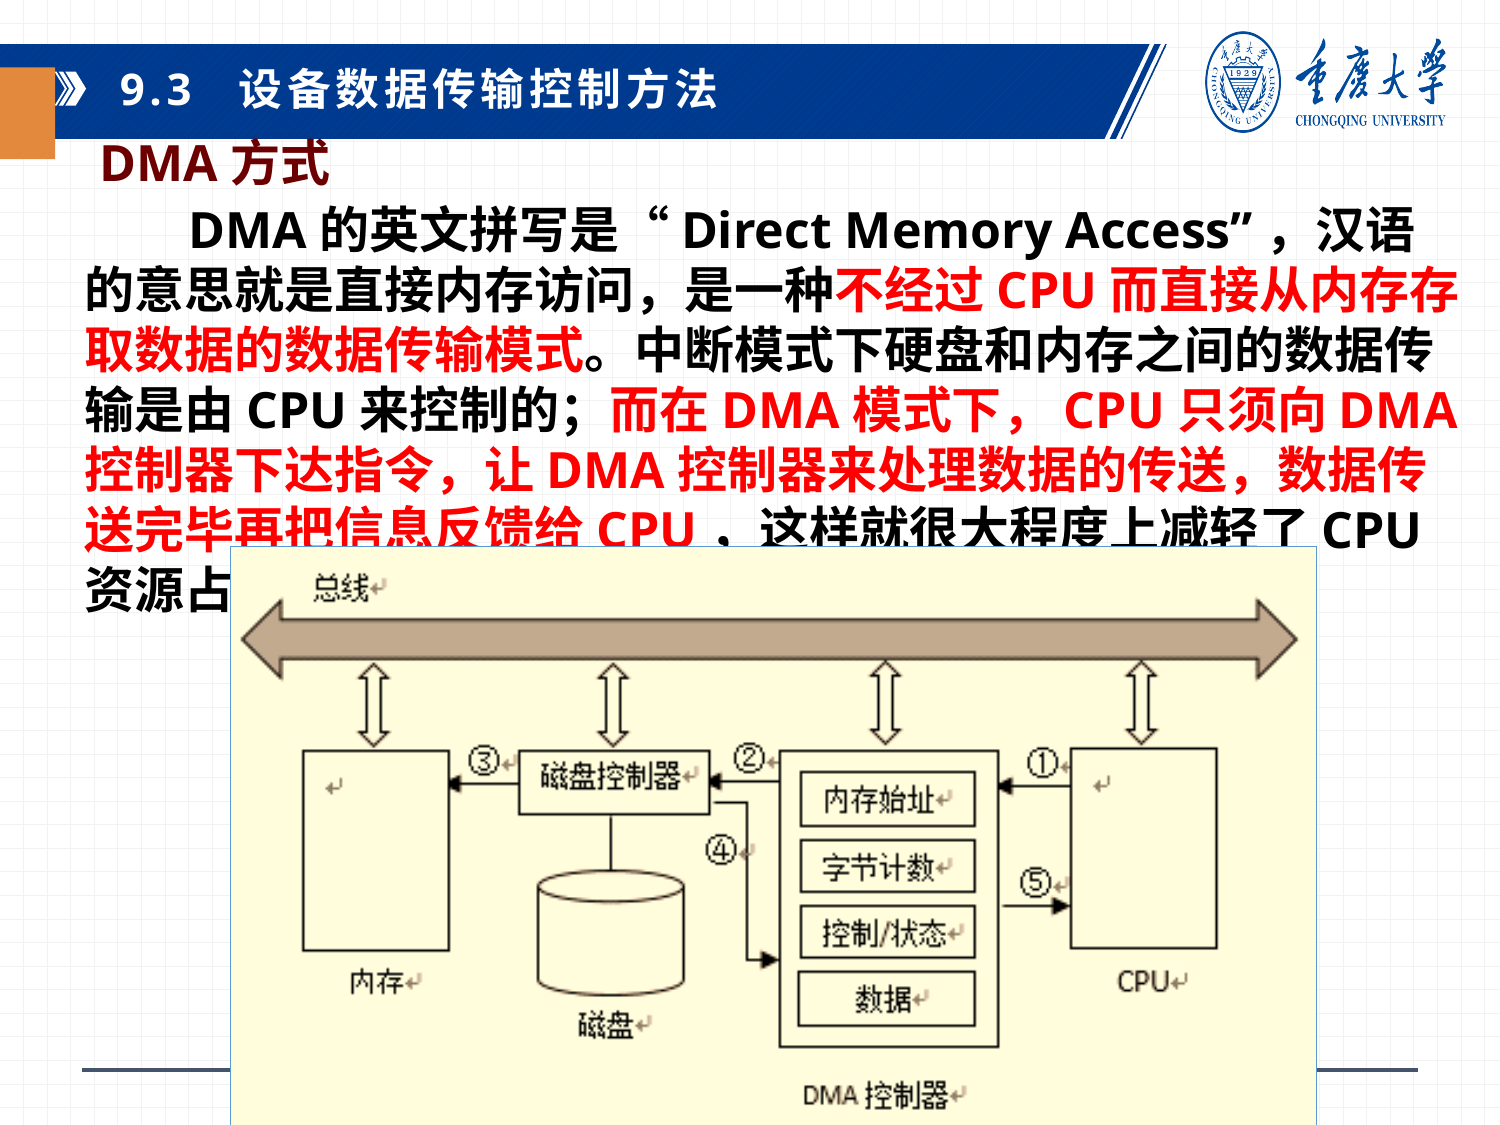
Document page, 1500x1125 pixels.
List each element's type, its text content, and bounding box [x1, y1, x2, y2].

text_box DMA的英文拼写是“Direct Memory Access”，汉语的意思就是直接内存访问，是一种不经过CPU而直接从内存存取数据的数据传输模式。中断模式下硬盘和内存之间的数据传输是由CPU来控制的；而在DMA模式下，CPU只须向DMA控制器下达指令，让DMA控制器来处理数据的传送，数据传送完毕再把信息反馈给CPU，这样就很大程度上减轻了CPU资源占 [69, 191, 1477, 627]
list 9.3 设备数据传输控制方法 [104, 60, 781, 130]
list DMA方式 [84, 130, 1399, 191]
picture [1205, 31, 1446, 133]
picture [230, 546, 1317, 1125]
text_box [0, 66, 56, 160]
